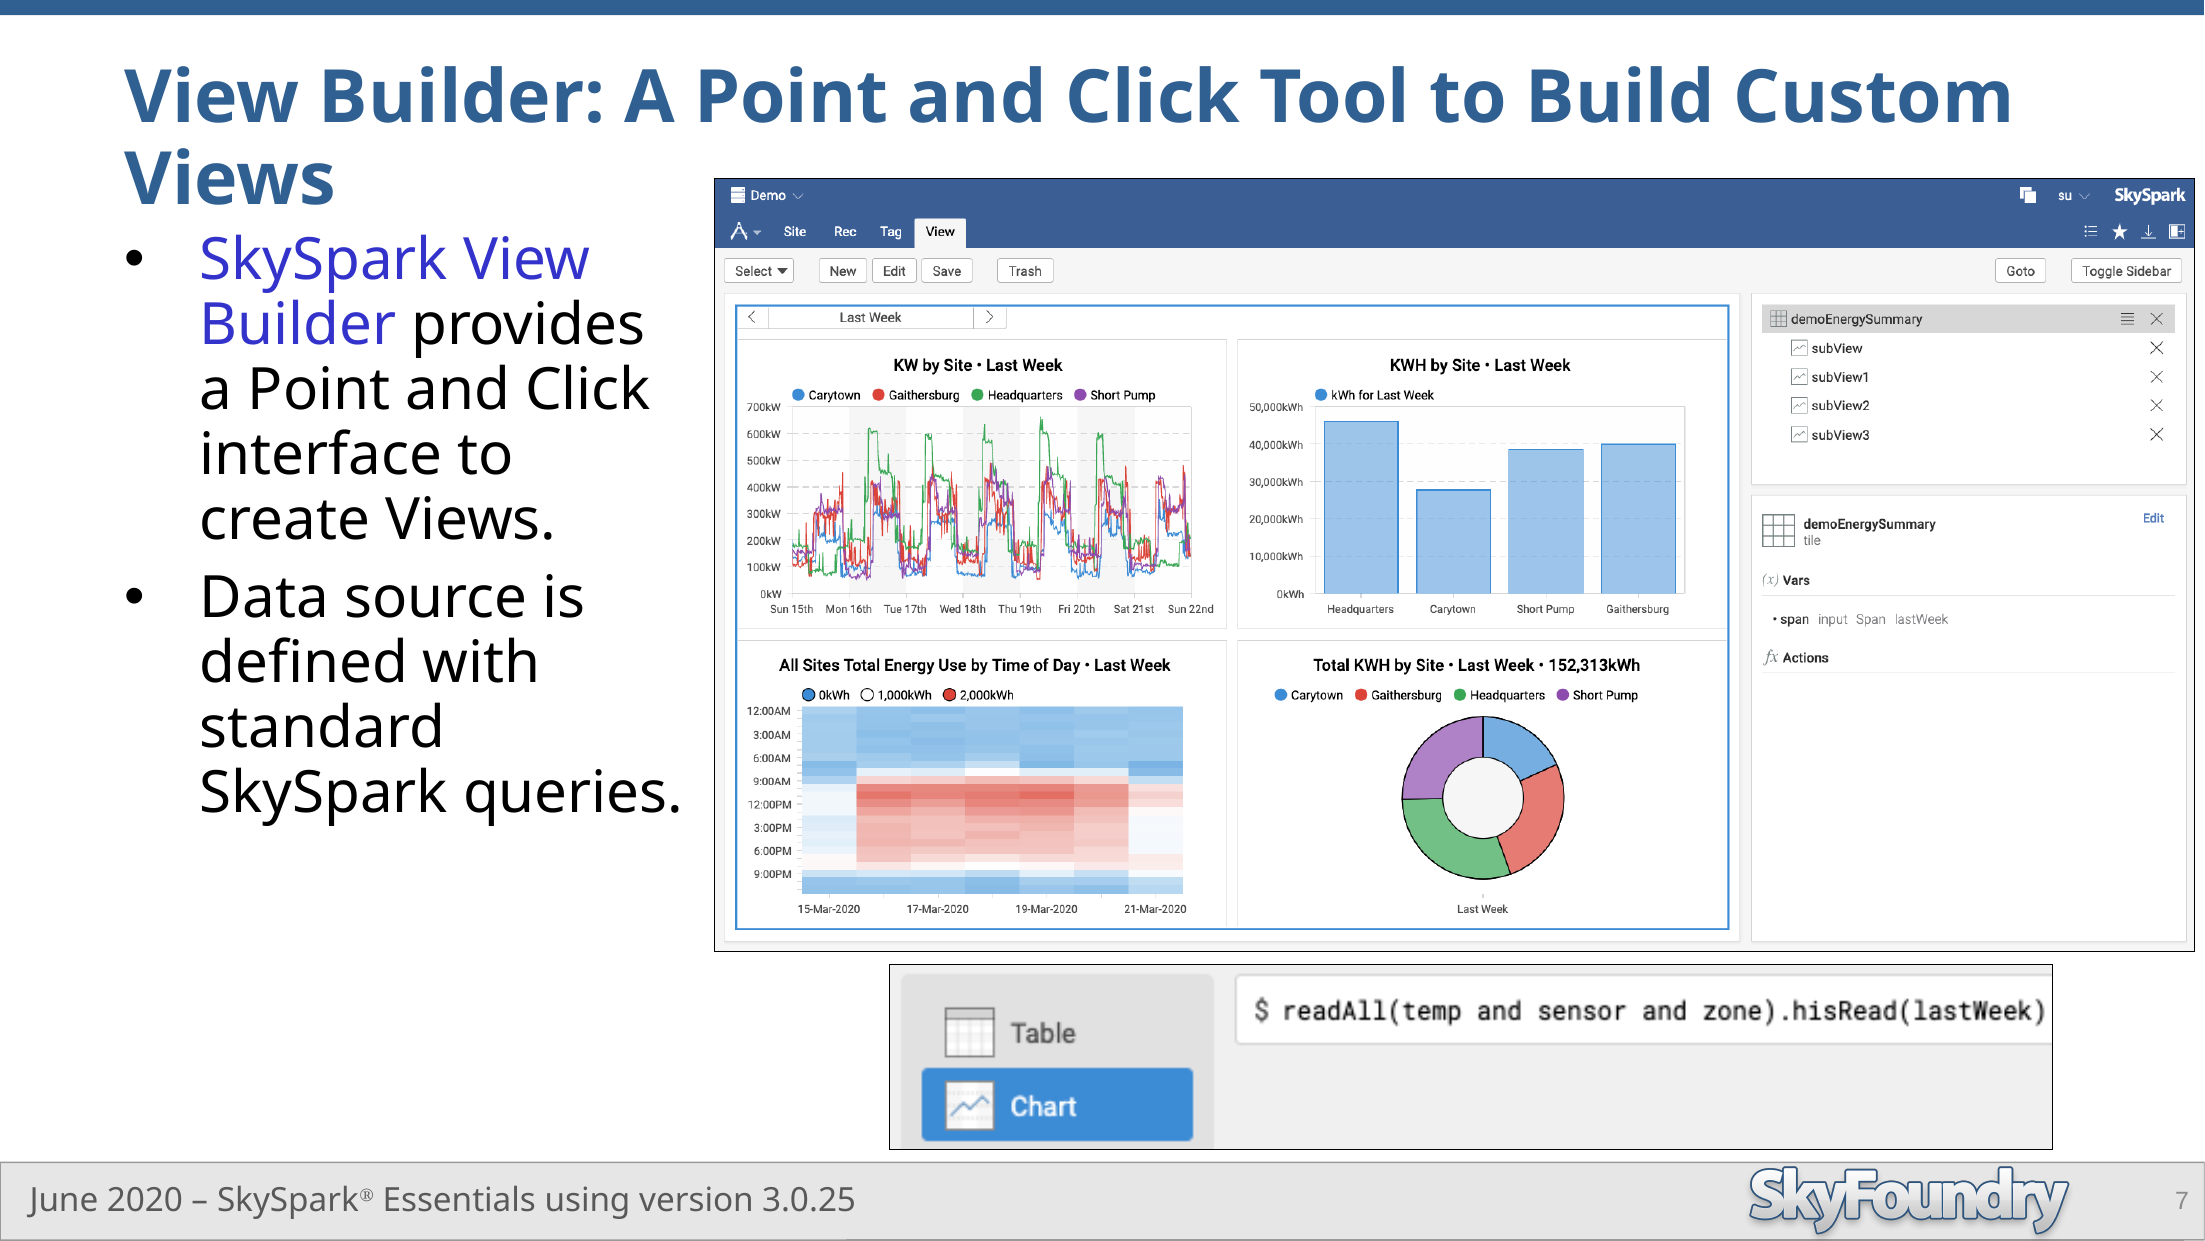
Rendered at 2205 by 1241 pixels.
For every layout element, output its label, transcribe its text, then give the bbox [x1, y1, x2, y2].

list SkySpark View Builder provides a Point and Click interface to create Views. Data source is defined with standard SkySpark queries. [110, 220, 703, 1109]
title View Builder: A Point and Click Tool to Build Custom Views [110, 49, 2094, 158]
slide_number 7 [2075, 1162, 2204, 1241]
picture [714, 178, 2195, 952]
picture [889, 963, 2076, 1241]
